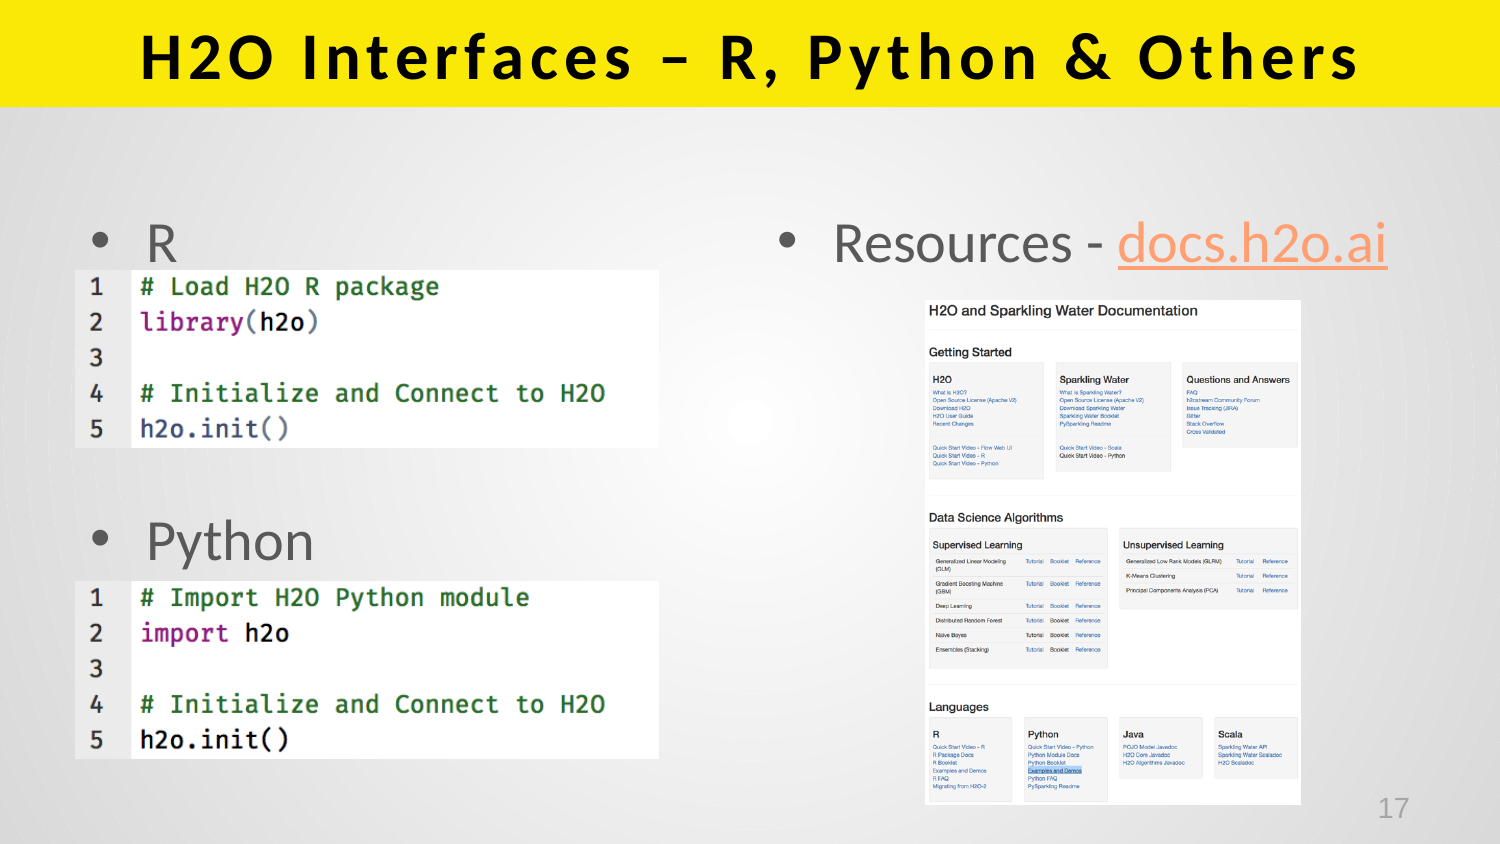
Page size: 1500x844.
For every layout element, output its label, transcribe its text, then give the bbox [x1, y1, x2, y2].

picture [75, 581, 660, 760]
list Resources - docs.h2o.ai [762, 196, 1425, 754]
list R Python [75, 196, 738, 754]
slide_number 17 [1074, 782, 1425, 827]
title H2O Interfaces – R, Python & Others [75, 0, 1425, 108]
picture [74, 270, 659, 448]
picture [925, 300, 1302, 805]
